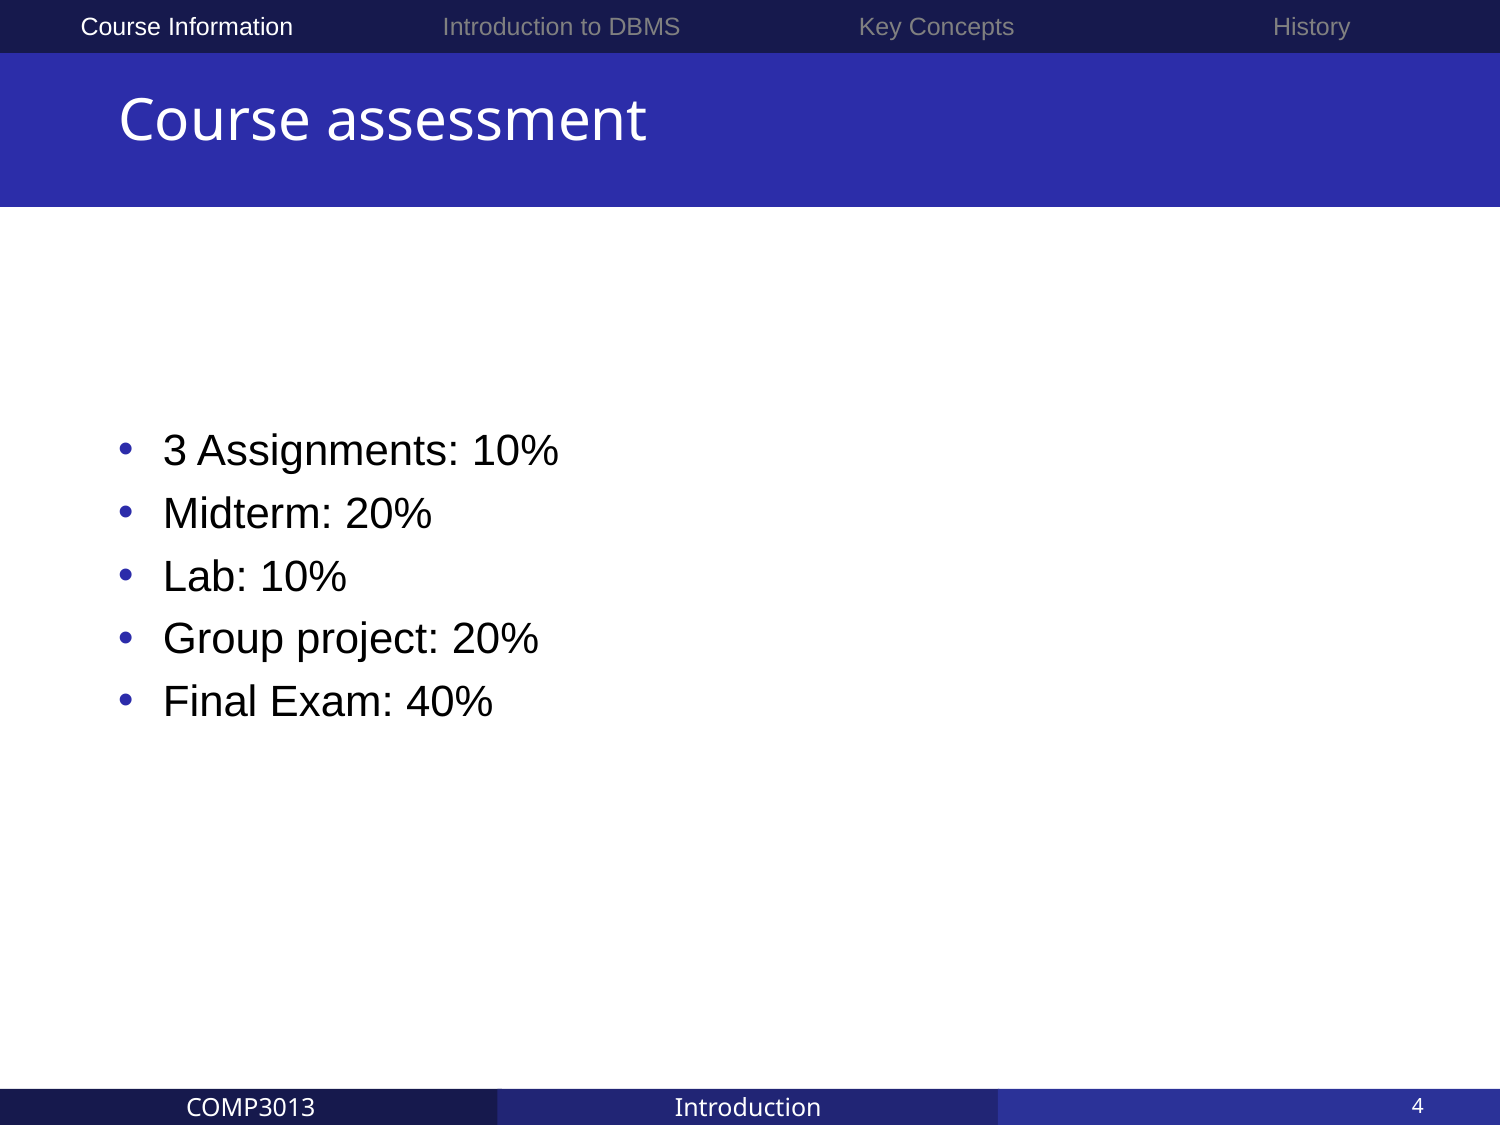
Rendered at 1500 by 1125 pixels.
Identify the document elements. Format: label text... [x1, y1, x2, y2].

text_box Course Information [0, 0, 373, 53]
text_box History [1124, 0, 1500, 53]
title Course assessment [103, 53, 1397, 191]
text_box Introduction to DBMS [373, 0, 749, 53]
text_box Key Concepts [749, 0, 1124, 53]
list 3 Assignments: 10% Midterm: 20% Lab: 10% Group project: 20% Final Exam: 40% [103, 420, 1397, 944]
